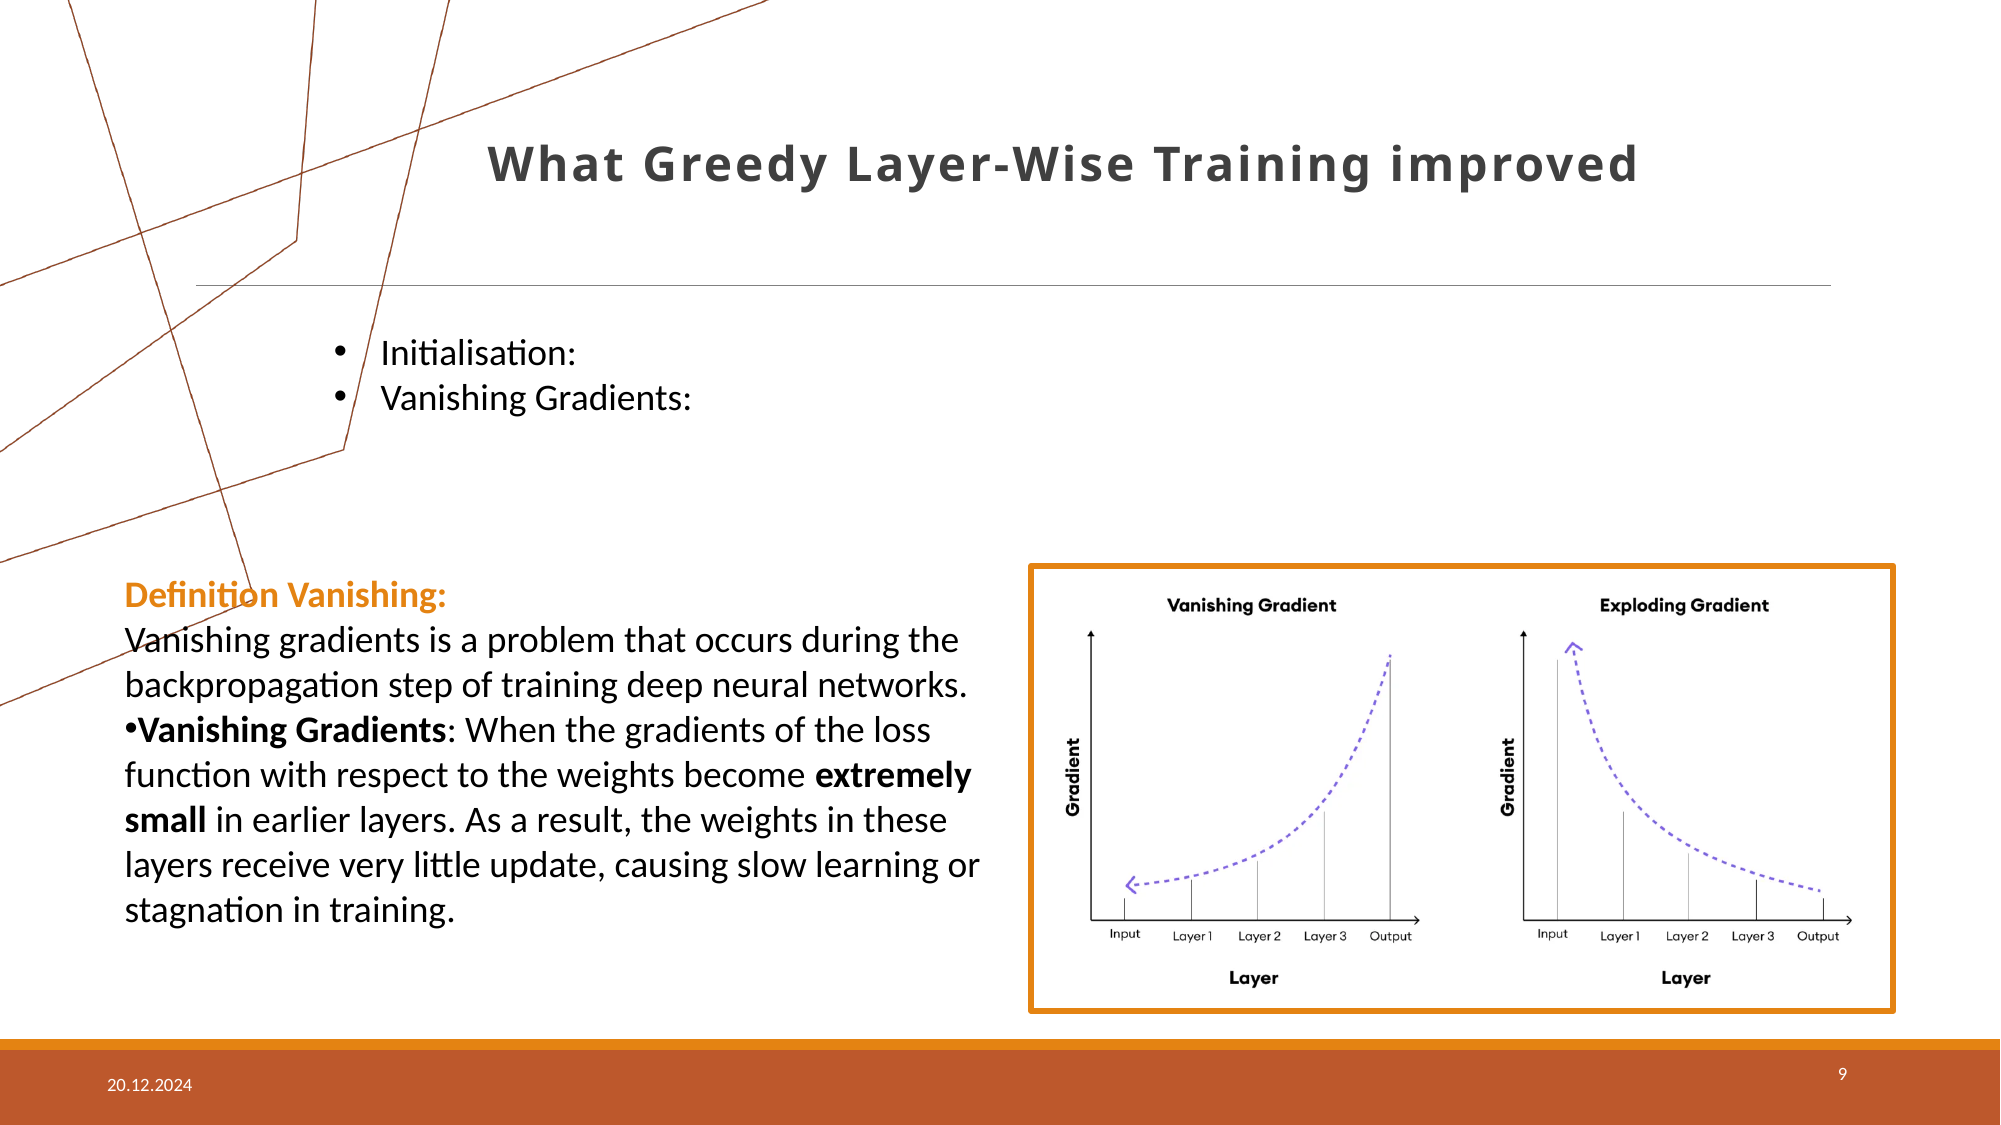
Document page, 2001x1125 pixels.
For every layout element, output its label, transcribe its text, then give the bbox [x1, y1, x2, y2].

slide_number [92, 1054, 248, 1114]
picture [1033, 568, 1891, 1009]
text_box Initialisation: Vanishing Gradients: [318, 320, 1831, 426]
picture [0, 0, 803, 720]
slide_number 9 [1755, 1042, 1863, 1103]
text_box Definition Vanishing: Vanishing gradients is a problem that occurs during the backpropagation step of training deep neural networks. Vanishing Gradients: When the gradients of the loss function with respect to the weights become extremely small in earlier layers. As a result, the weights in these layers receive very little update, causing slow learning or stagnation in training. [109, 562, 1000, 938]
title What Greedy Layer-Wise Training improved [399, 133, 1733, 257]
